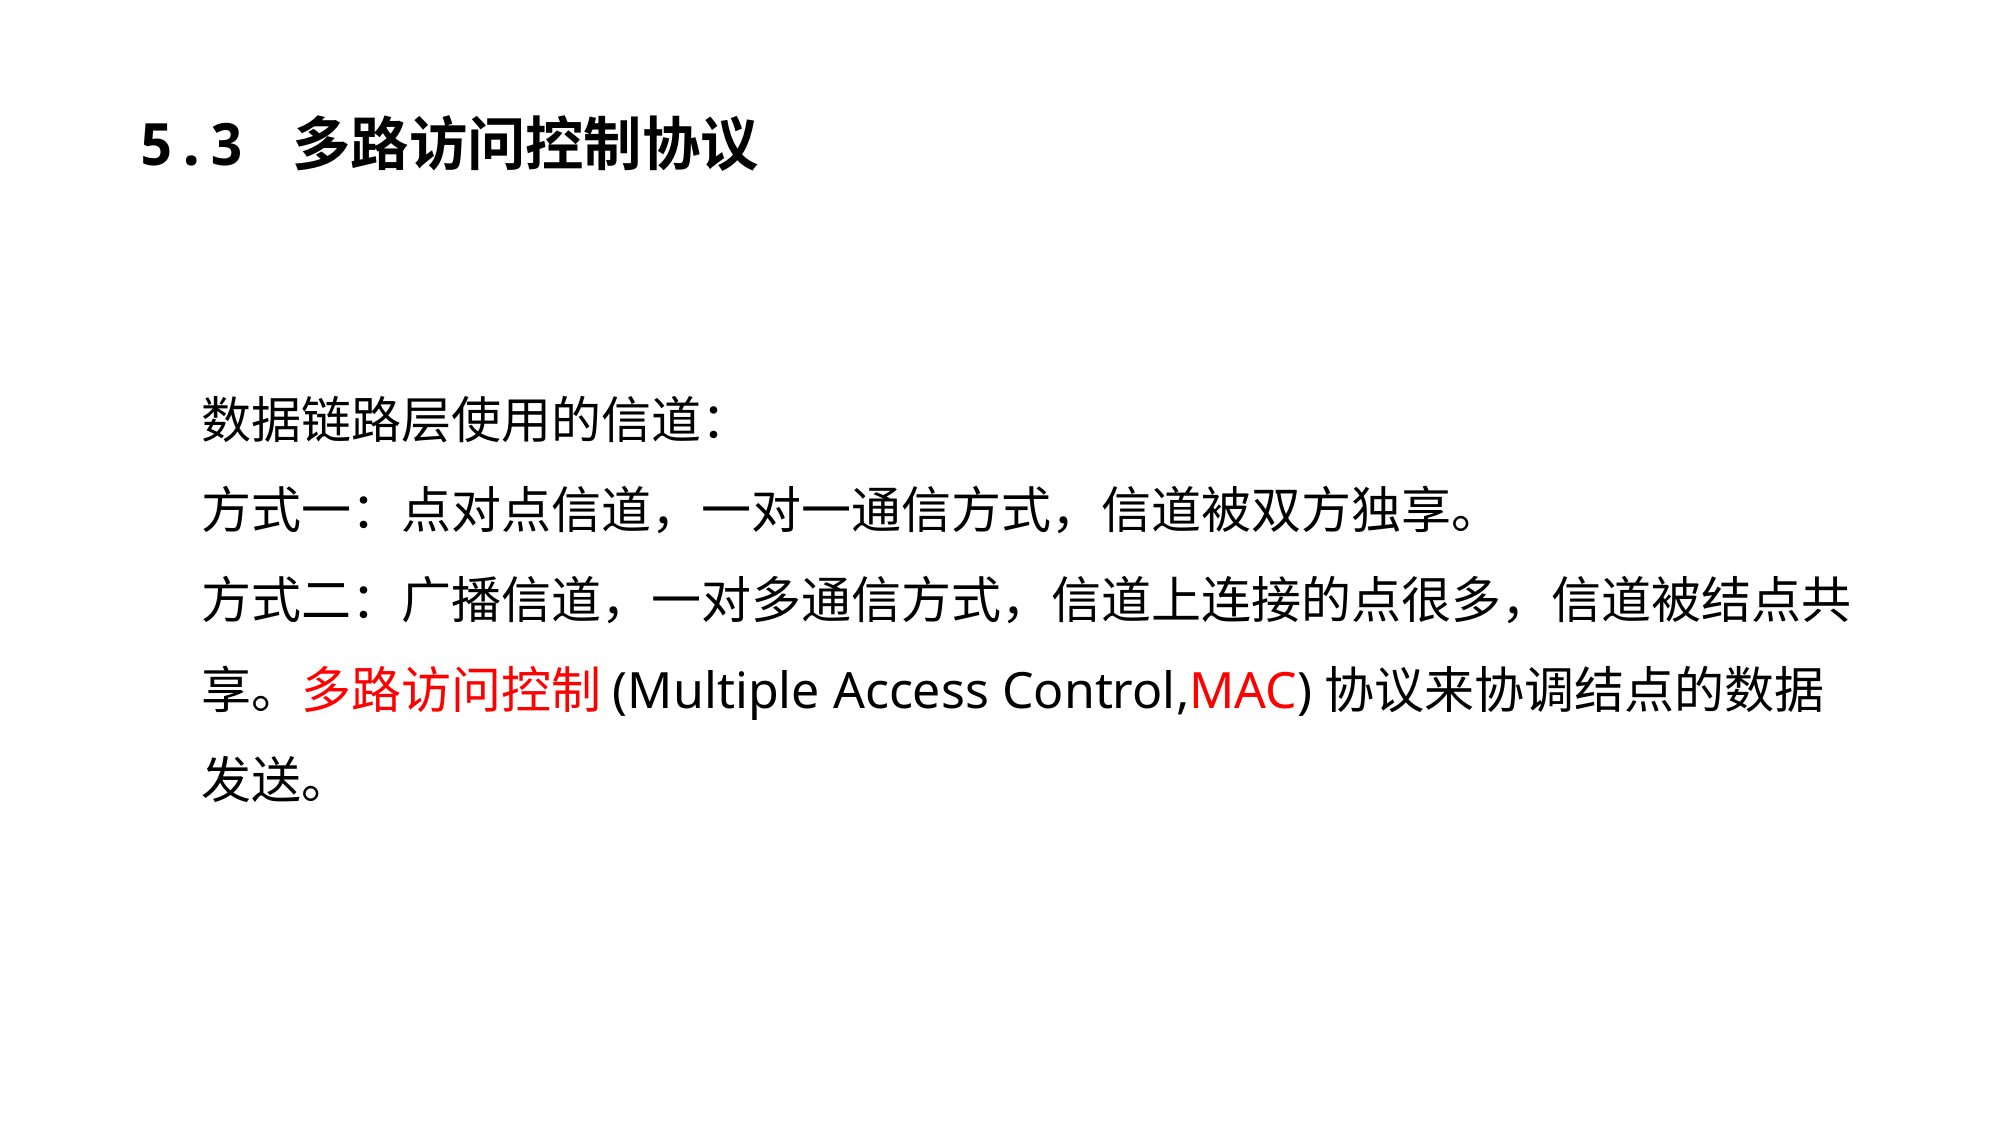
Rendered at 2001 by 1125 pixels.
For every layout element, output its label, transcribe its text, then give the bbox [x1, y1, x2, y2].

text_box 5.3 多路访问控制协议 [120, 97, 1568, 187]
text_box 数据链路层使用的信道： 方式一：点对点信道，一对一通信方式，信道被双方独享。 方式二：广播信道，一对多通信方式，信道上连接的点很多，信道被结点共享。多路访问控制(Multiple Access Control,MAC)协议来协调结点的数据发送。 [186, 350, 1885, 816]
